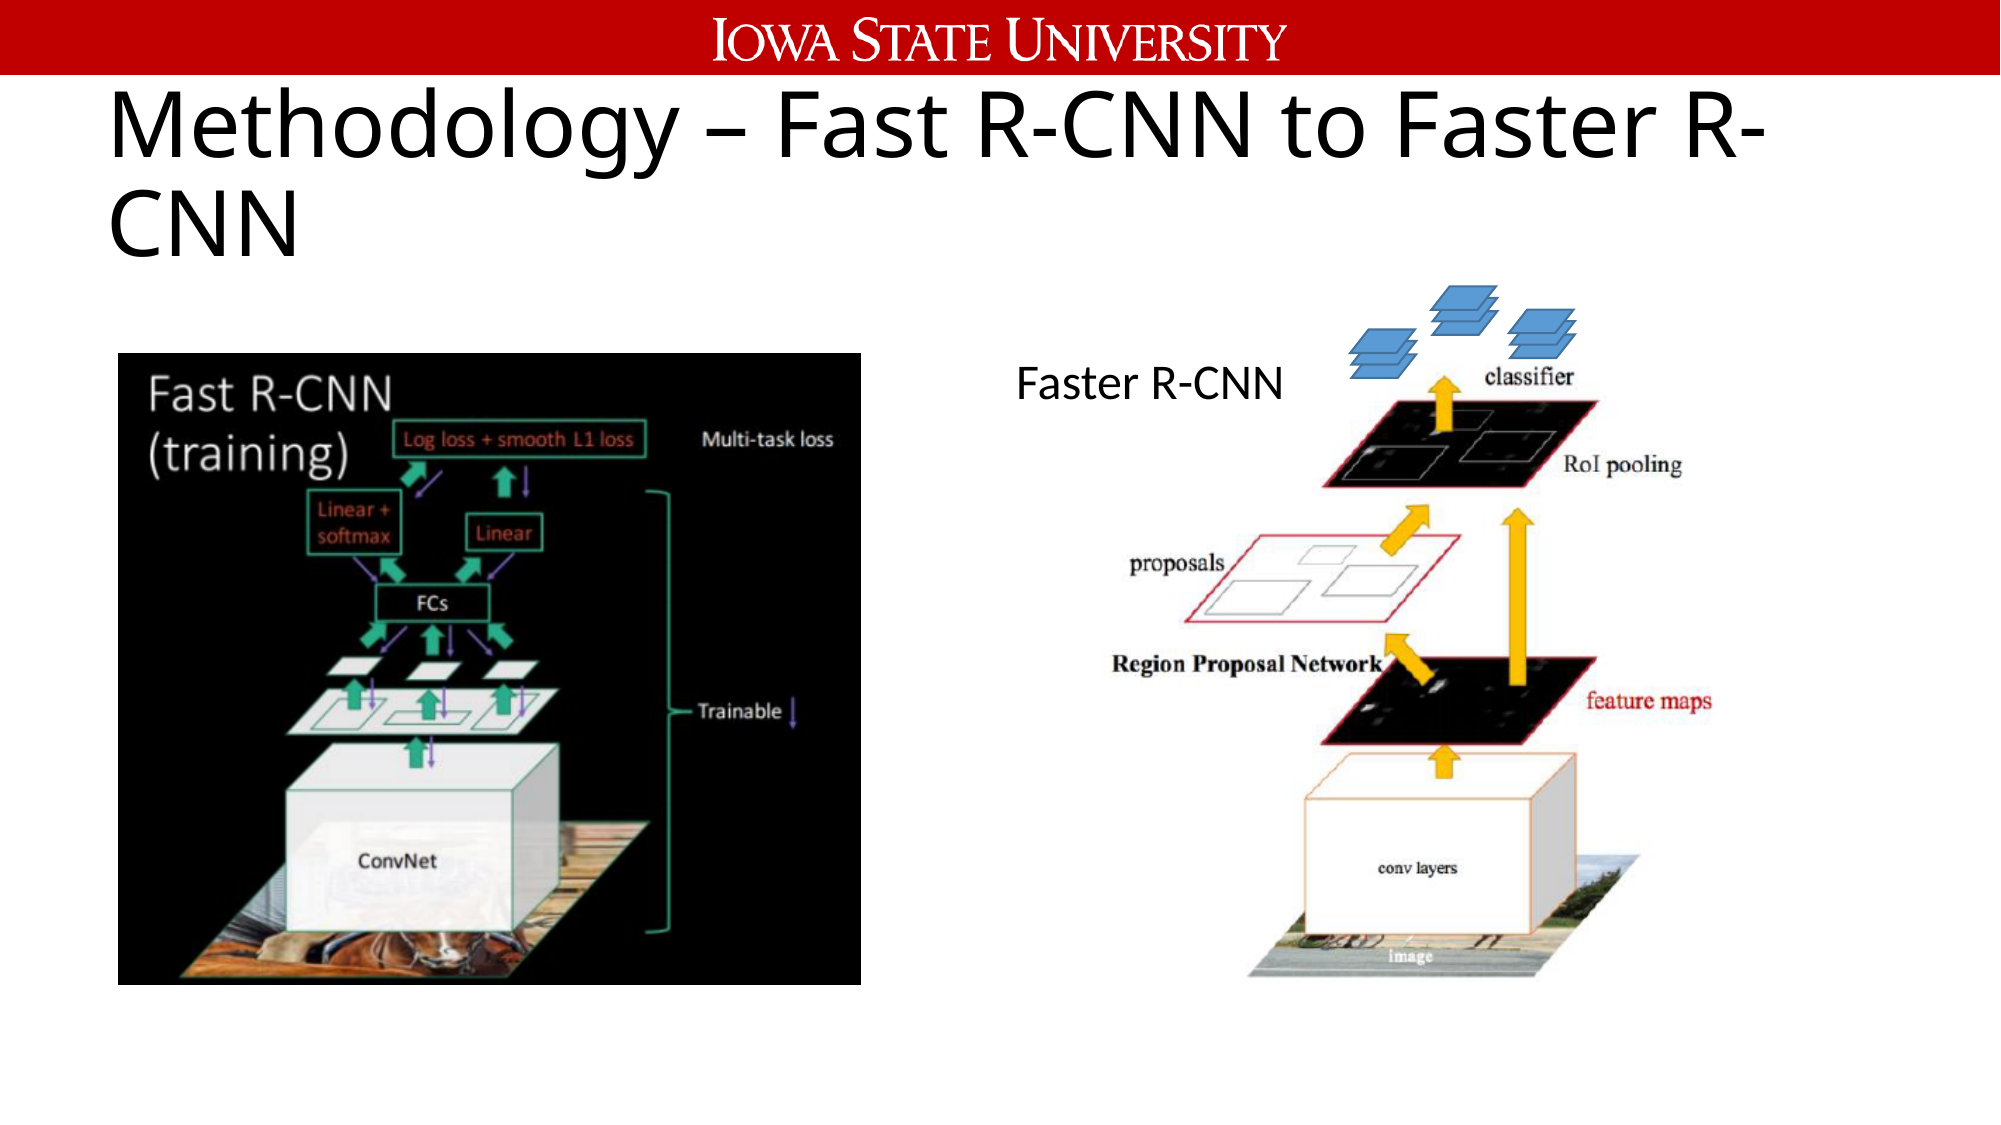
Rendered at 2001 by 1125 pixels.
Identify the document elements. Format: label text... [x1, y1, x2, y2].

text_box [1431, 286, 1498, 335]
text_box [1508, 309, 1575, 359]
picture [1097, 355, 1725, 985]
text_box Faster R-CNN [1001, 342, 1300, 418]
picture [118, 353, 861, 985]
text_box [0, 0, 2000, 75]
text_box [1350, 329, 1417, 378]
title Methodology – Fast R-CNN to Faster R-CNN [91, 75, 1817, 286]
